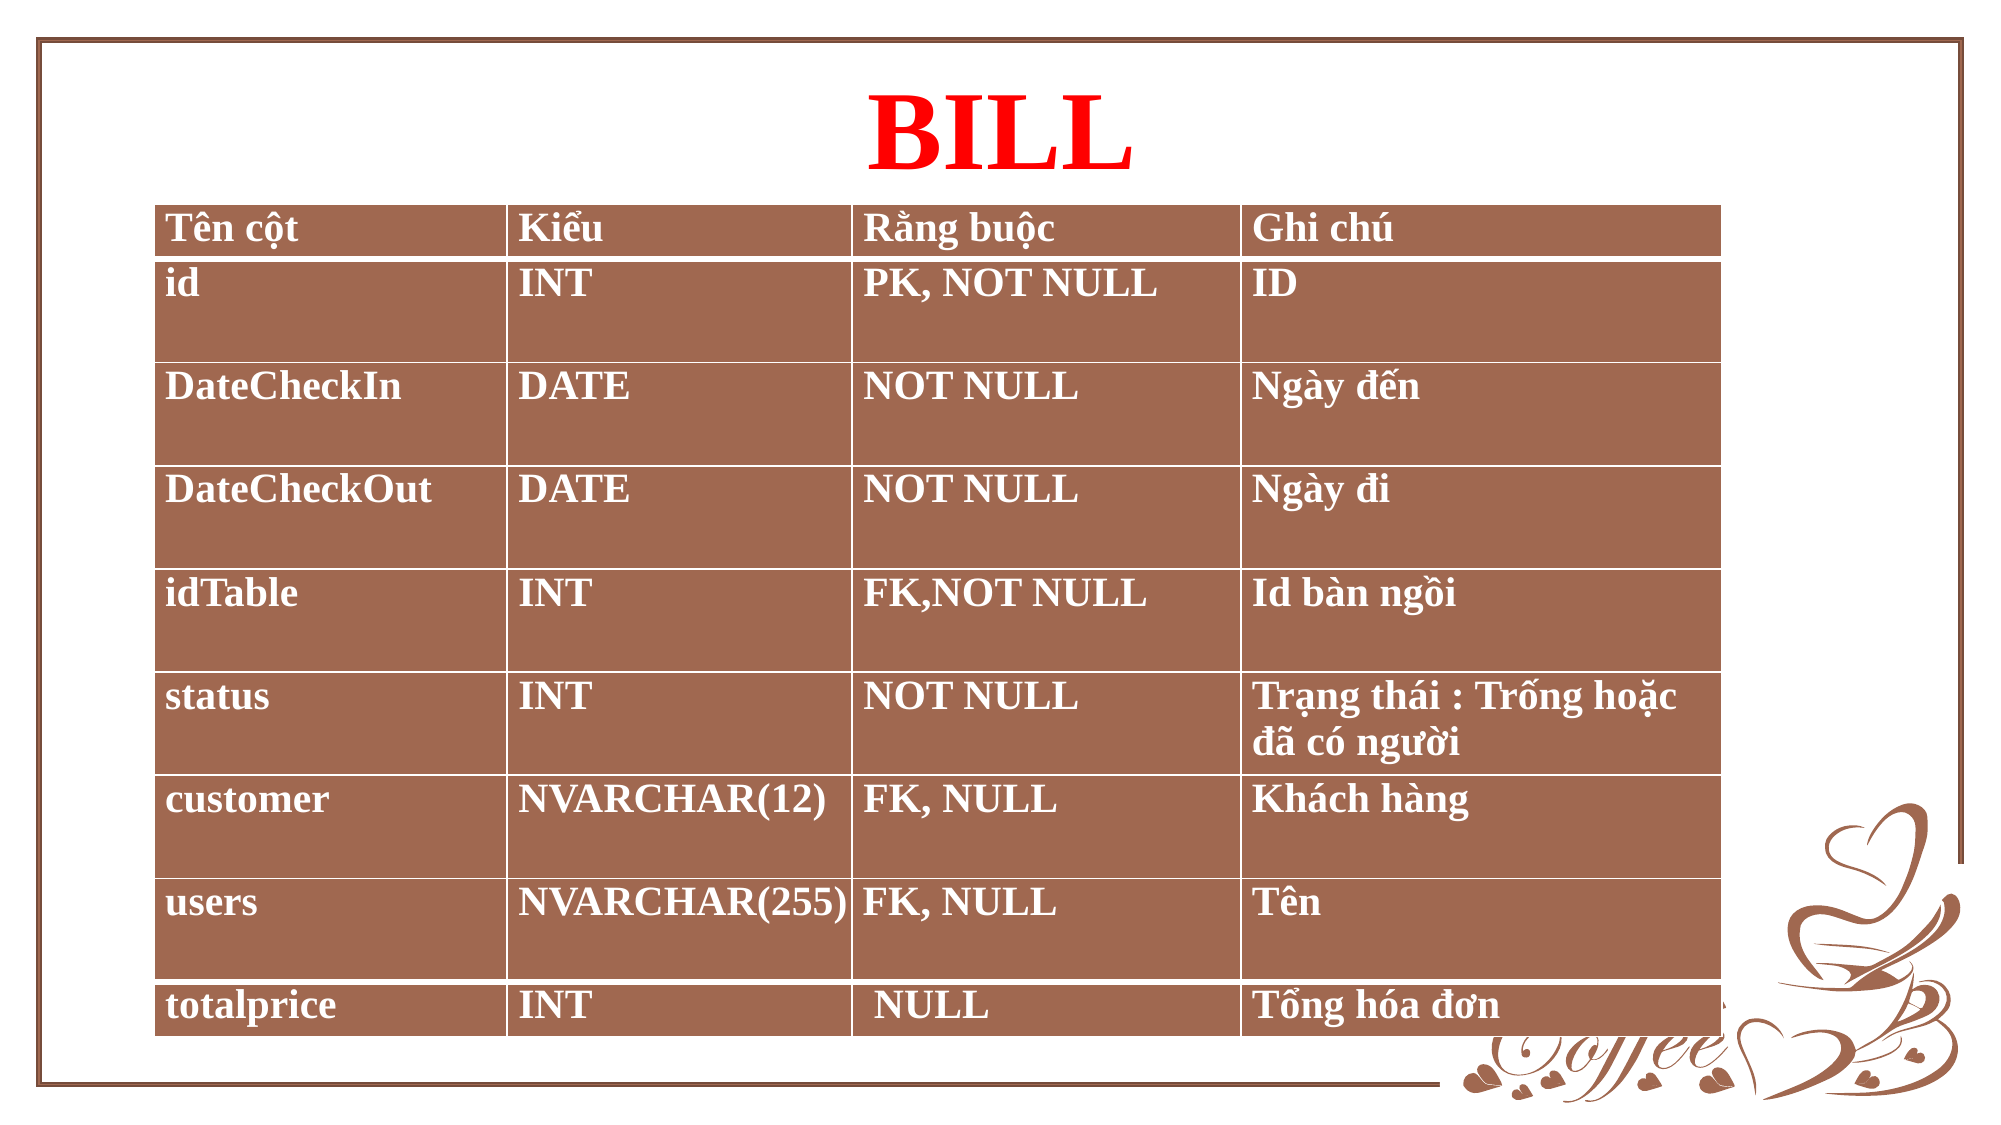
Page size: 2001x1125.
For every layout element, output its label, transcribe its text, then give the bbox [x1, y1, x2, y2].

table_cell totalprice [155, 985, 506, 1036]
table_cell NVARCHAR(12) [508, 776, 851, 878]
table_cell customer [155, 776, 506, 878]
table_cell FK,NOT NULL [853, 570, 1240, 671]
table_cell FK, NULL [853, 879, 1240, 979]
table_cell Id bàn ngồi [1242, 570, 1721, 671]
table_cell Khách hàng [1242, 776, 1721, 878]
table_header Rằng buộc [853, 205, 1240, 256]
table_cell NULL [853, 985, 1240, 1036]
table_cell NOT NULL [853, 363, 1240, 465]
table_cell FK, NULL [853, 776, 1240, 878]
table_header Ghi chú [1242, 205, 1721, 256]
table_cell INT [508, 985, 851, 1036]
table_cell PK, NOT NULL [853, 262, 1240, 362]
table_cell Ngày đến [1242, 363, 1721, 465]
table_cell Ngày đi [1242, 467, 1721, 568]
list BILL [53, 73, 1952, 193]
table_cell DATE [508, 467, 851, 568]
table_header Kiểu [508, 205, 851, 256]
table_cell id [155, 262, 506, 362]
table_cell INT [508, 570, 851, 671]
table_cell INT [508, 673, 851, 774]
table_cell status [155, 673, 506, 774]
table_cell DATE [508, 363, 851, 465]
table_cell idTable [155, 570, 506, 671]
table_cell Tổng hóa đơn [1242, 985, 1721, 1036]
table_cell NOT NULL [853, 467, 1240, 568]
table_cell Tên [1242, 879, 1721, 979]
table_cell ID [1242, 262, 1721, 362]
table_header Tên cột [155, 205, 506, 256]
table_cell NOT NULL [853, 673, 1240, 774]
table_cell NVARCHAR(255) [508, 879, 851, 979]
table_cell users [155, 879, 506, 979]
table_cell DateCheckOut [155, 467, 506, 568]
table_cell INT [508, 262, 851, 362]
table_cell DateCheckIn [155, 363, 506, 465]
table_cell Trạng thái : Trống hoặc đã có người [1242, 673, 1721, 774]
